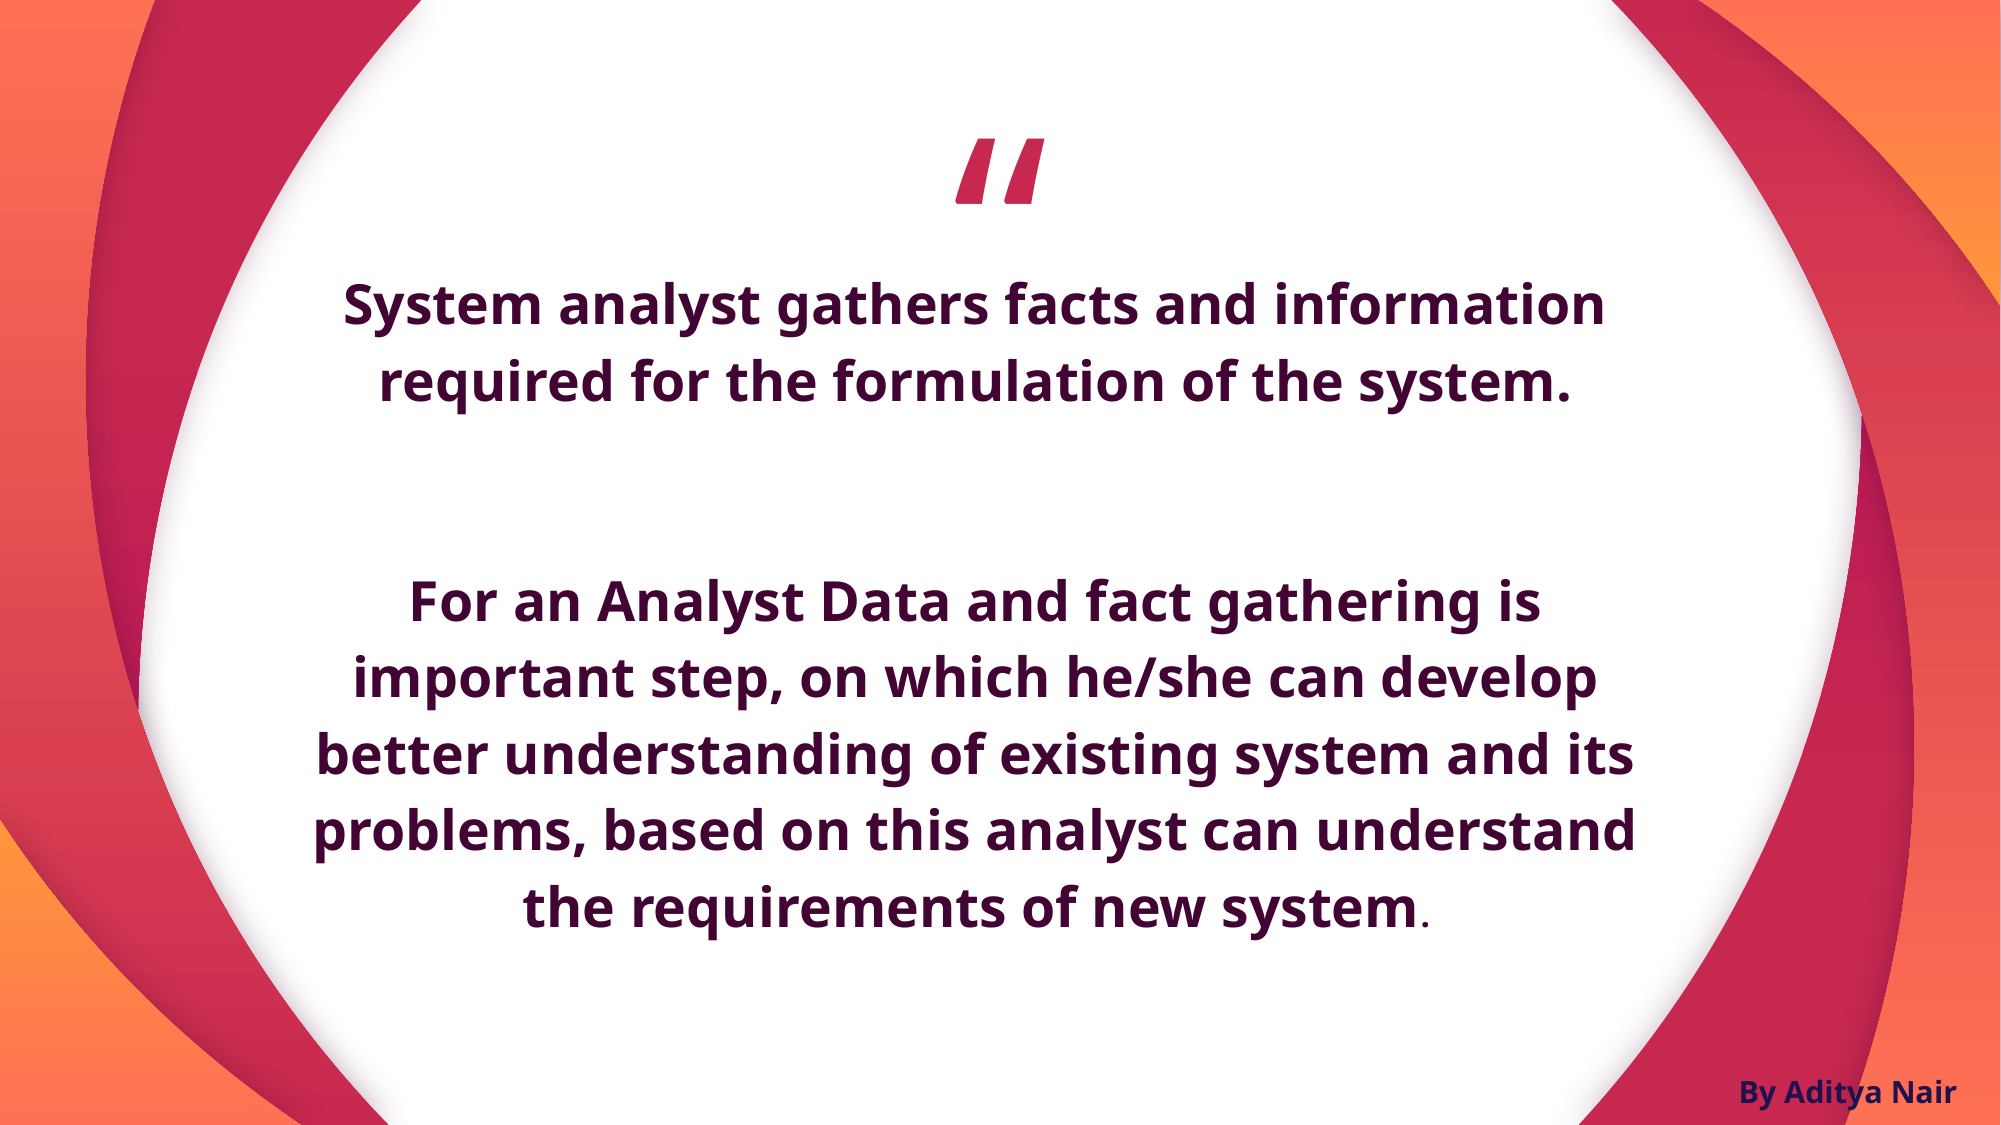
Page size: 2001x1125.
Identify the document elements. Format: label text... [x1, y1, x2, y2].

text_box By Aditya Nair [1718, 1054, 2000, 1125]
list System analyst gathers facts and information required for the formulation of the system. For an Analyst Data and fact gathering is important step, on which he/she can develop better understanding of existing system and its problems, based on this analyst can understand the requirements of new system. [302, 225, 1651, 973]
